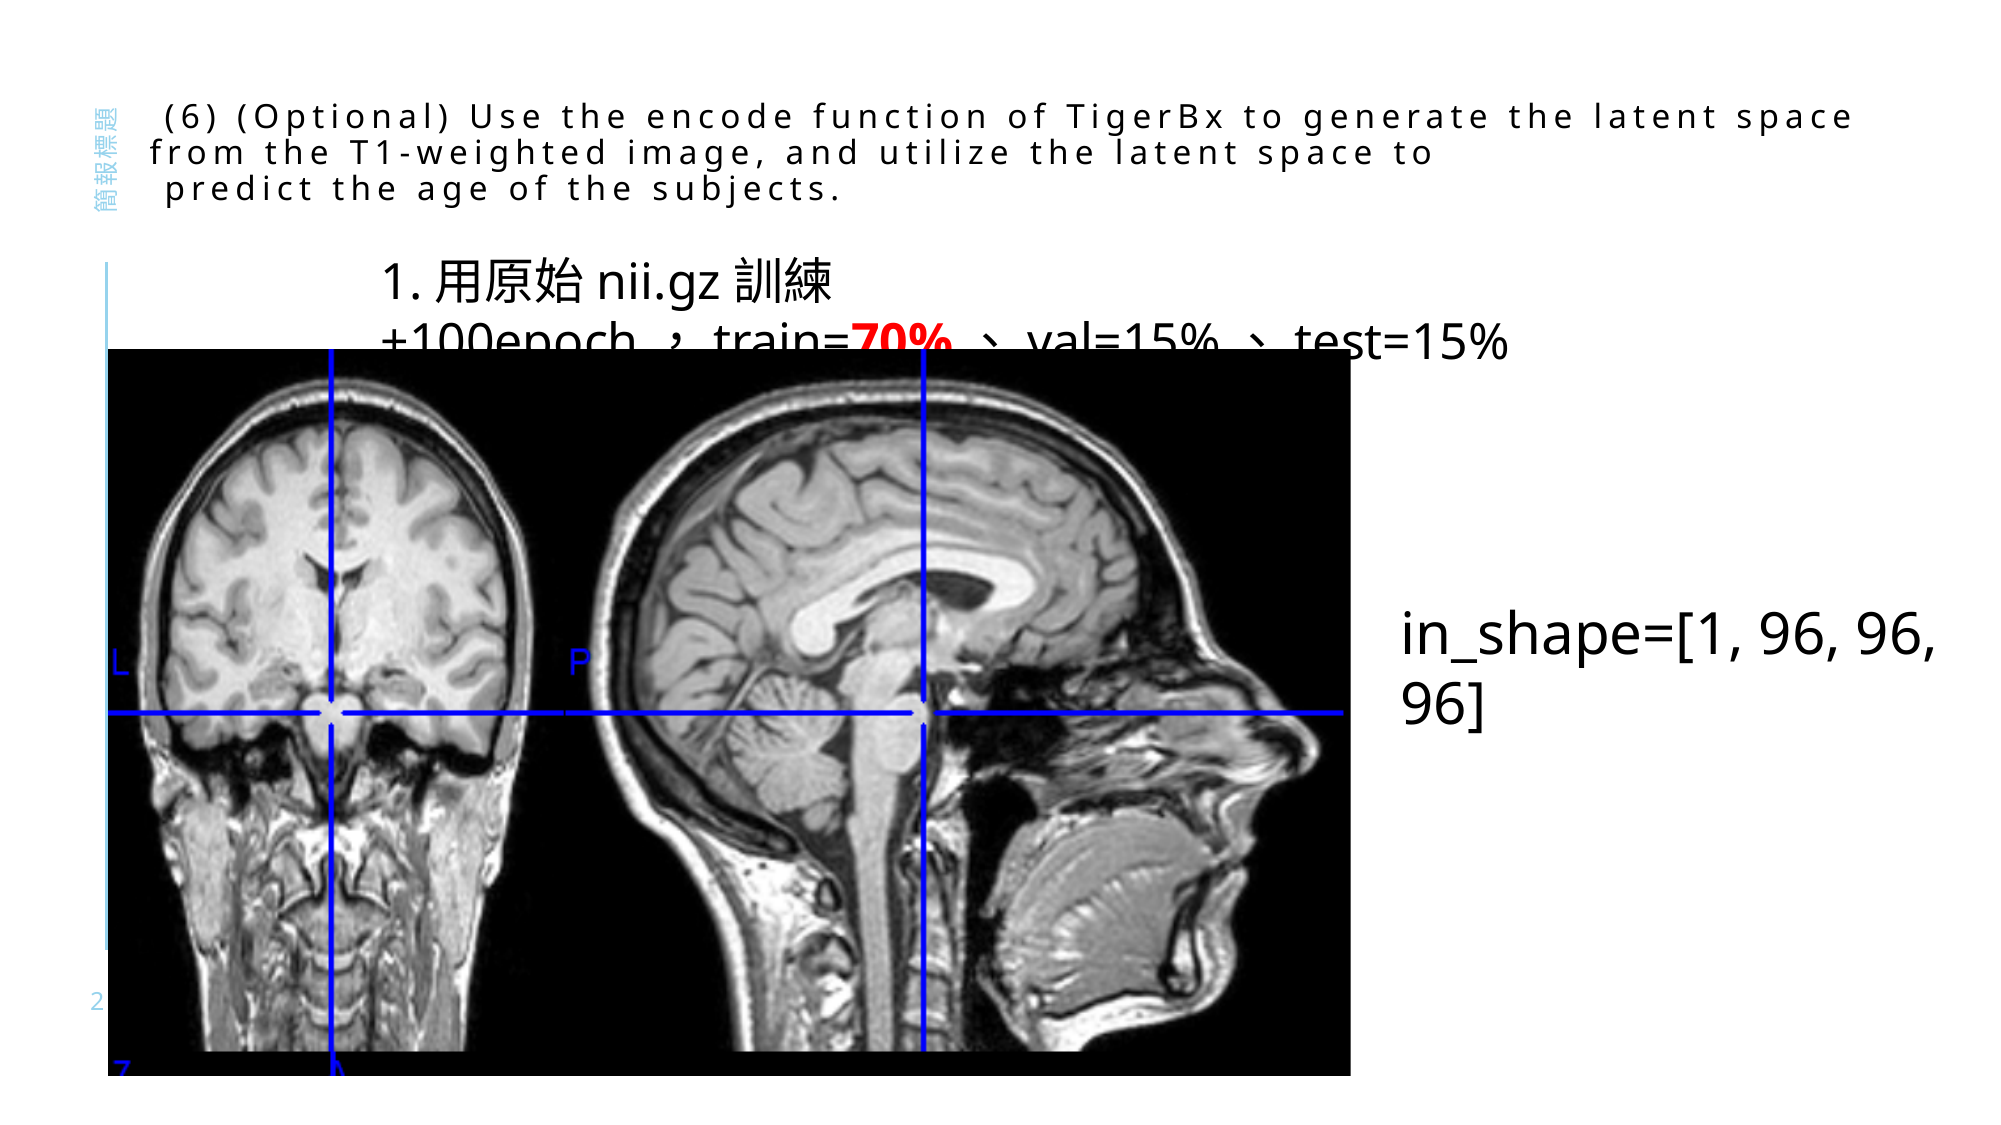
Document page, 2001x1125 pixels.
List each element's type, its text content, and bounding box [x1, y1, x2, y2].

text_box 1.用原始nii.gz訓練+100epoch，train=70%、val=15%、test=15% [366, 241, 1634, 377]
slide_number 29 [68, 987, 108, 1018]
title (6) (Optional) Use the encode function of TigerBx to generate the latent space from the T1-weighted image, and utilize the latent space to predict the age of the subjects. [149, 99, 1909, 250]
picture [108, 349, 1351, 1076]
footer 簡報標題 [90, 107, 120, 242]
text_box in_shape=[1, 96, 96, 96] [1385, 588, 2000, 744]
